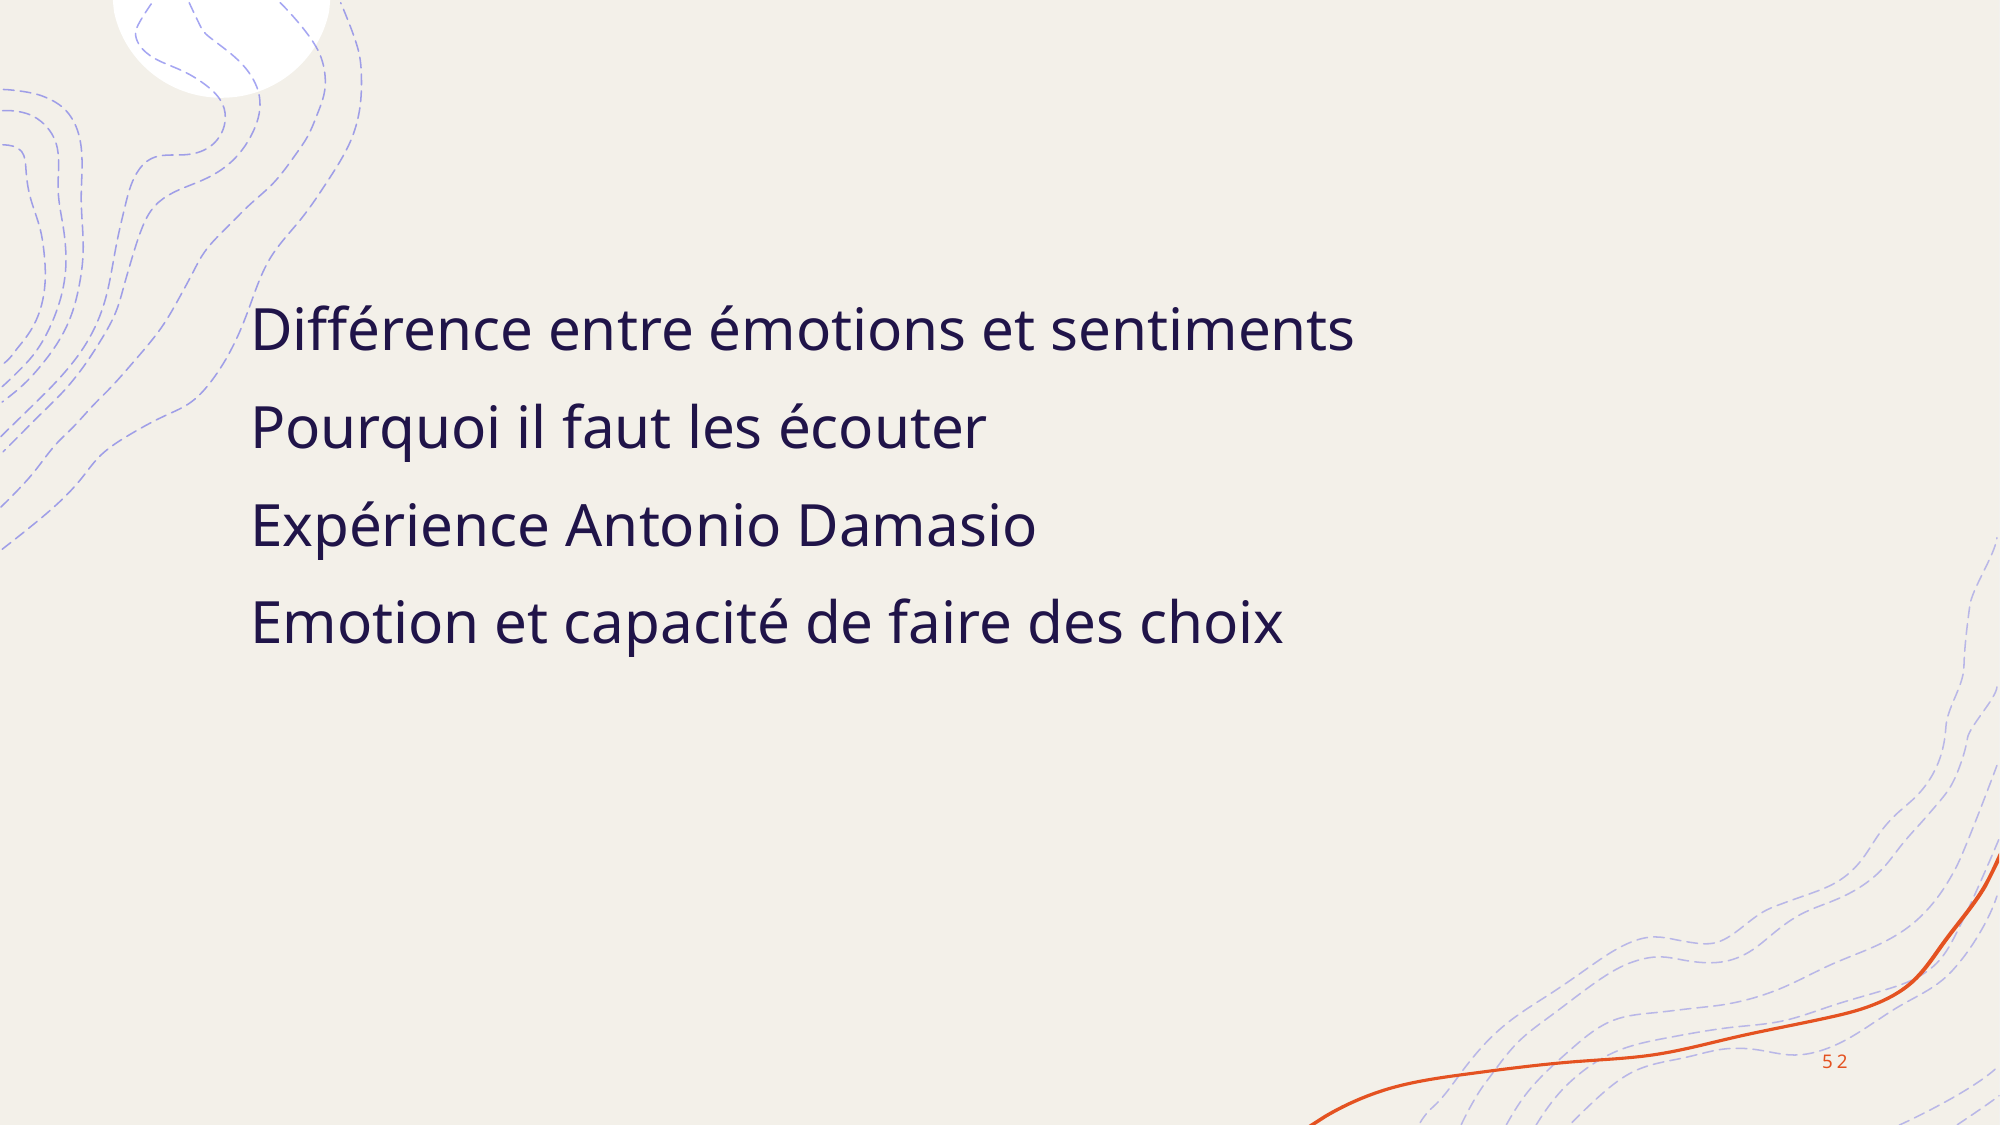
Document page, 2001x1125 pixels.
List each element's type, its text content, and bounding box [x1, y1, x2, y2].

slide_number 52 [1625, 1042, 1863, 1103]
list Différence entre émotions et sentiments Pourquoi il faut les écouter Expérience Antonio Damasio Emotion et capacité de faire des choix [235, 277, 1765, 968]
